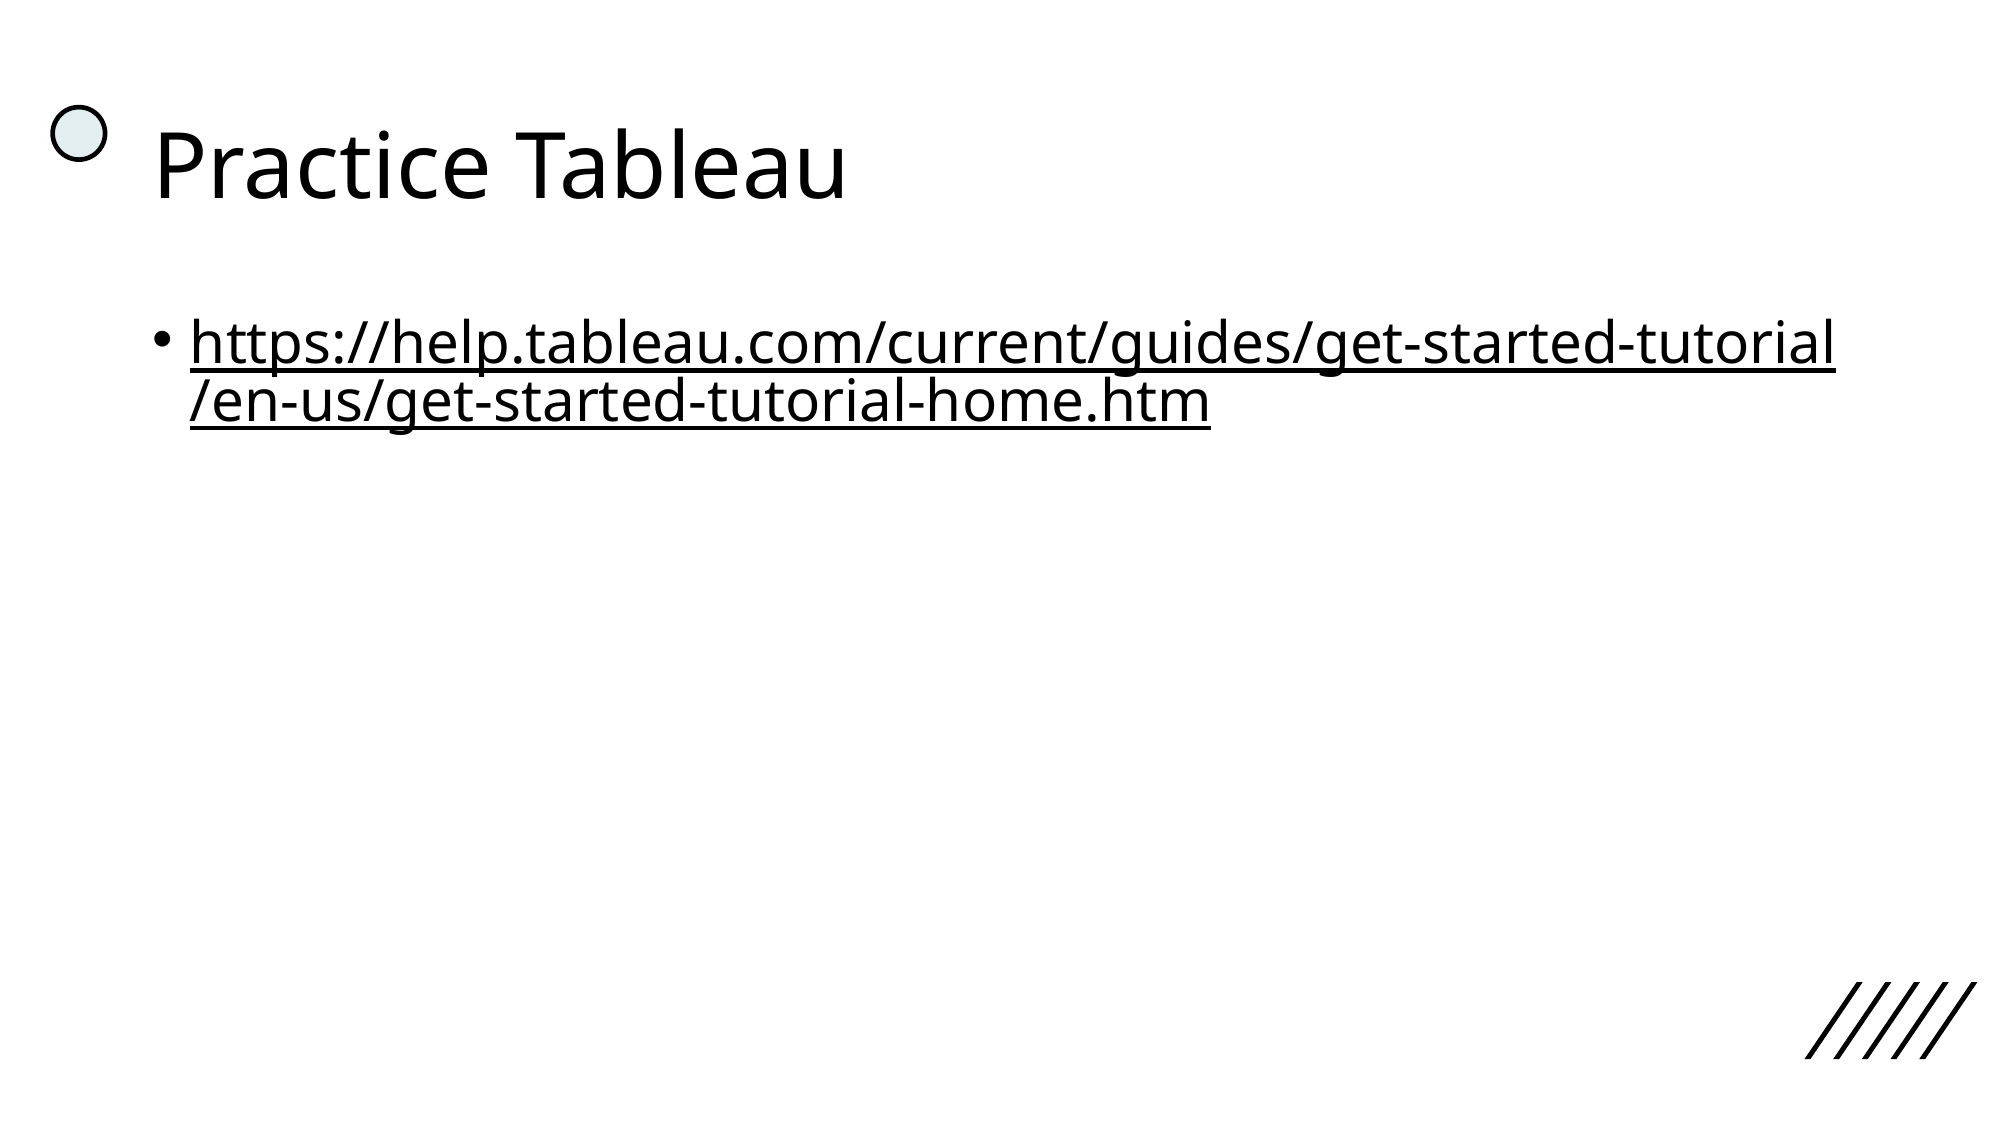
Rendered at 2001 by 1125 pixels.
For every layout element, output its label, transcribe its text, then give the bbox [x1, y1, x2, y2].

title Practice Tableau [137, 59, 1863, 278]
list https://help.tableau.com/current/guides/get-started-tutorial/en-us/get-started-tutorial-home.htm [137, 299, 1863, 1014]
